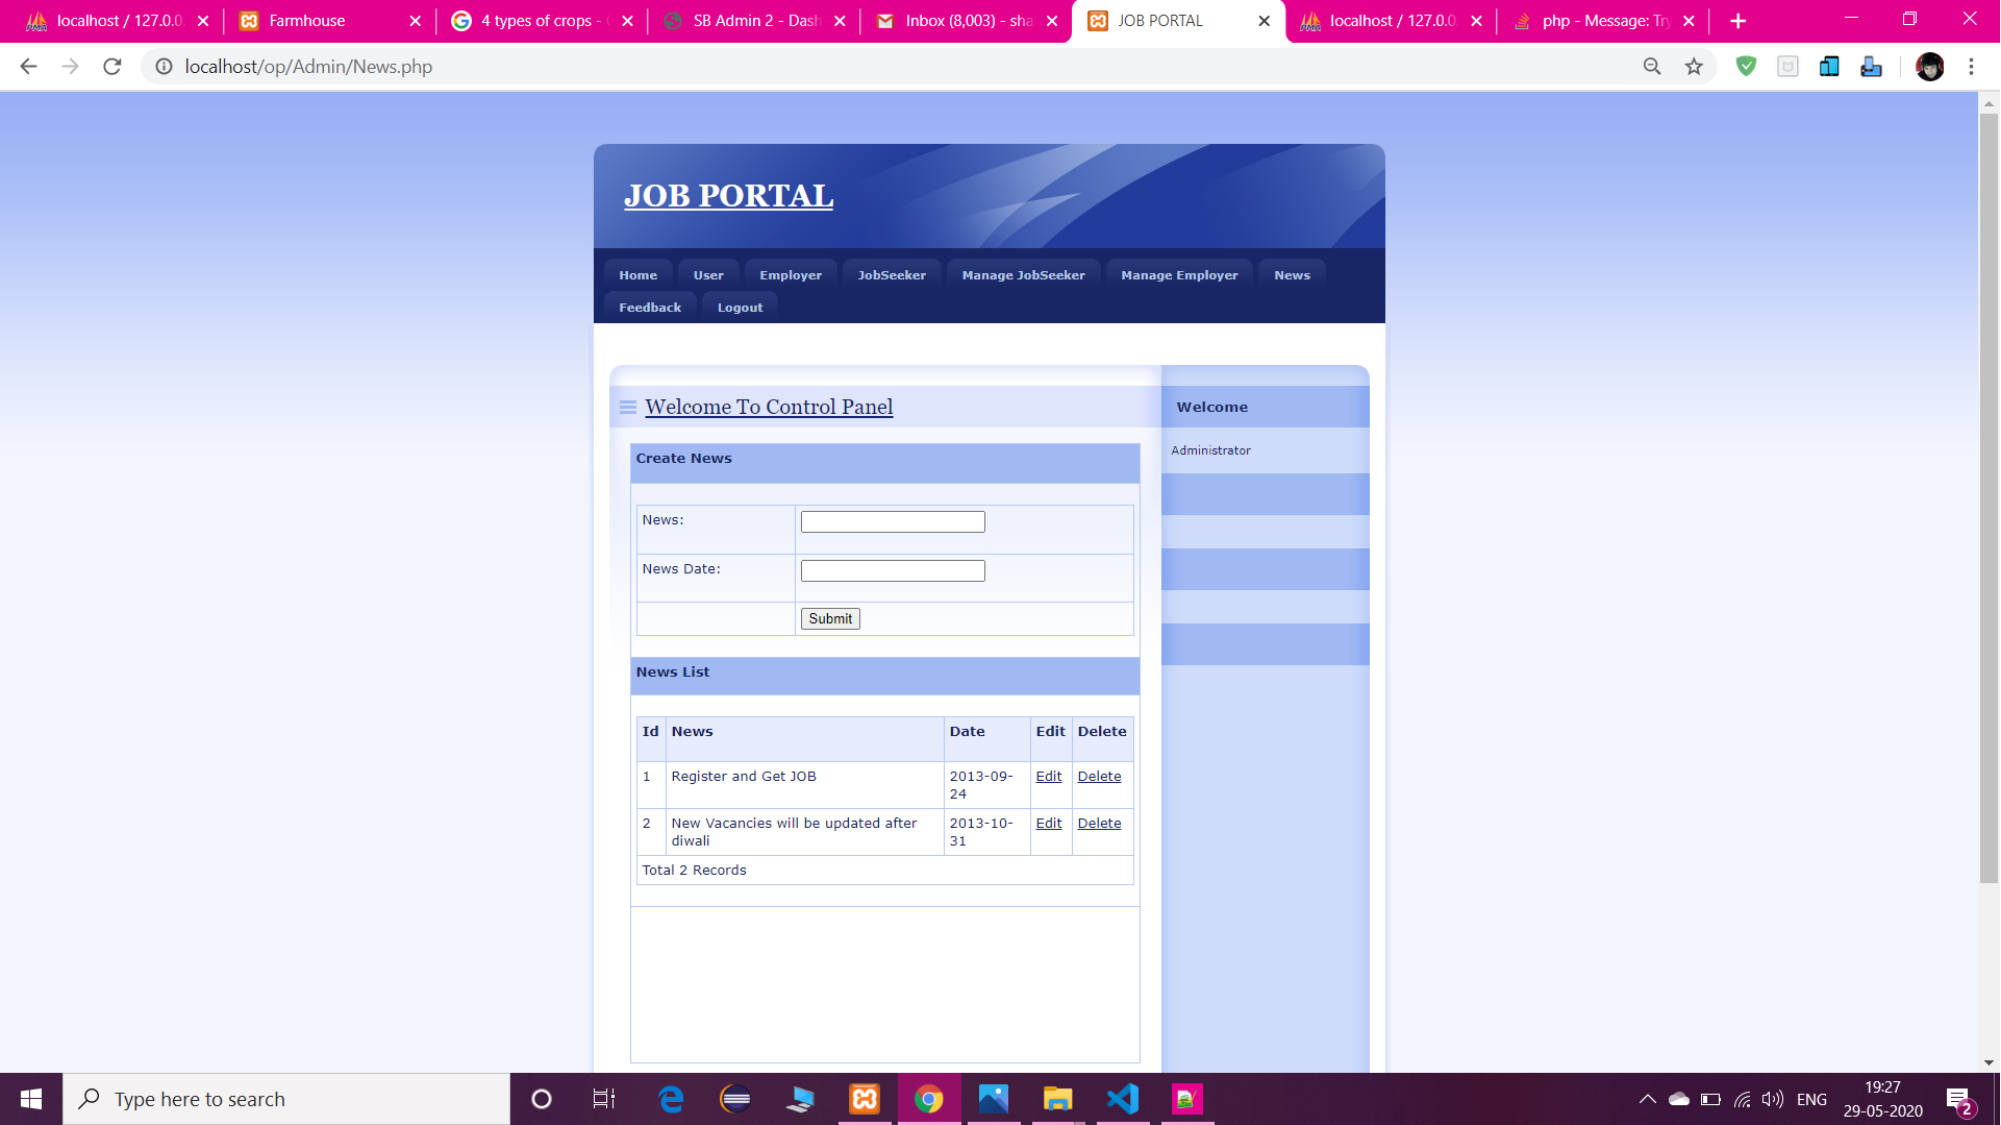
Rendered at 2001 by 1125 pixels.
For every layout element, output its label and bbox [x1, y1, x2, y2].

list [0, 0, 2000, 1125]
